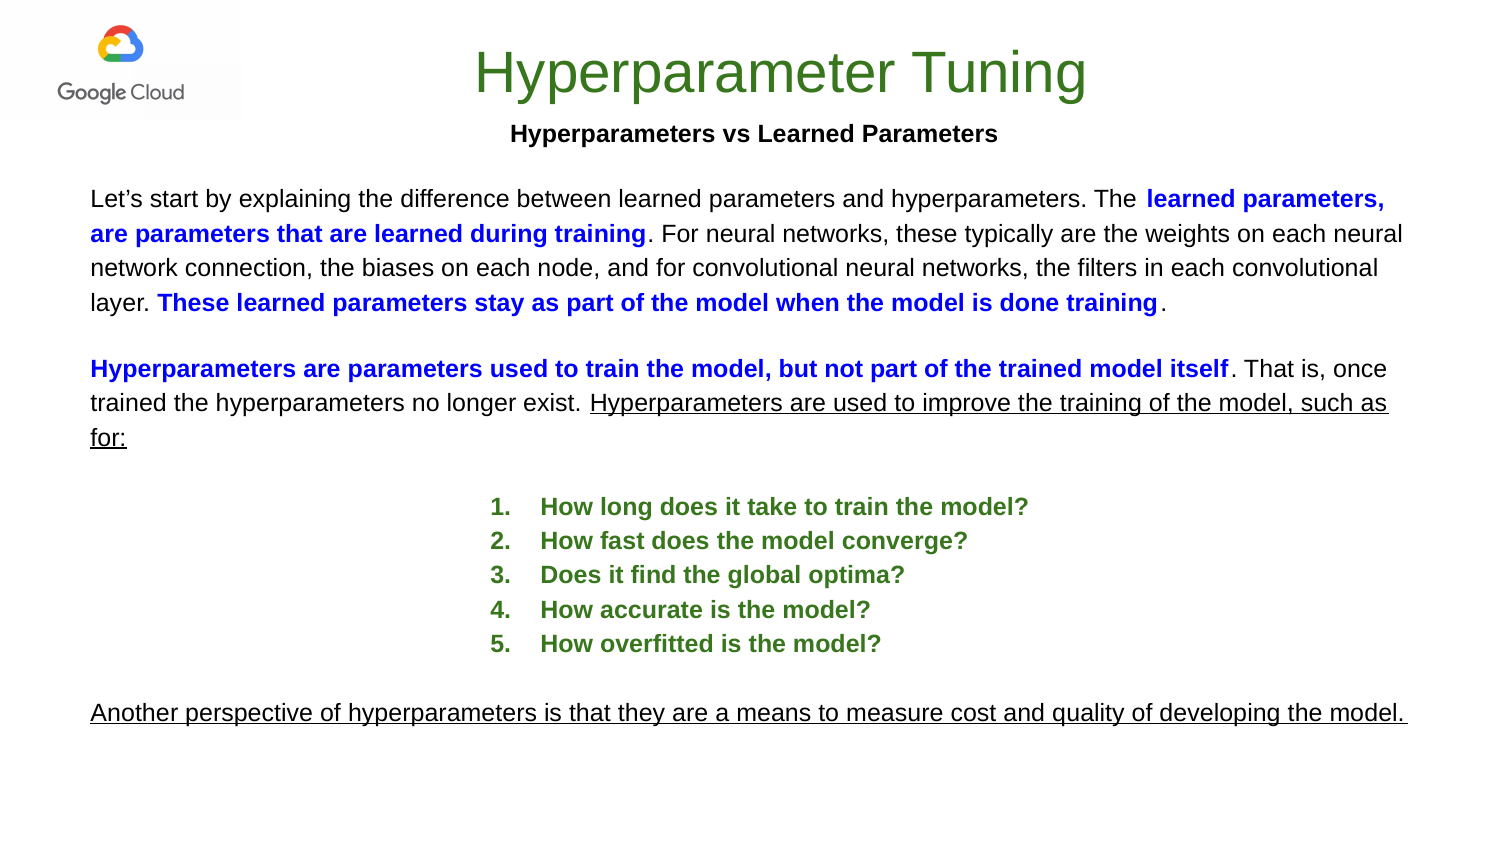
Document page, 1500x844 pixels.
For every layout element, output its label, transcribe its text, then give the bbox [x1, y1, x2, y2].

subtitle Hyperparameter Tuning [244, 19, 1481, 150]
text_box Hyperparameters vs Learned Parameters Let’s start by explaining the difference between learned parameters and hyperparameters. The learned parameters, are parameters that are learned during training. For neural networks, these typically are the weights on each neural network connection, the biases on each node, and for convolutional neural networks, the filters in each convolutional layer. These learned parameters stay as part of the model when the model is done training. Hyperparameters are parameters used to train the model, but not part of the trained model itself. That is, once trained the hyperparameters no longer exist. Hyperparameters are used to improve the training of the model, such as for: How long does it take to train the model? How fast does the model converge? Does it find the global optima? How accurate is the model? How overfitted is the model? Another perspective of hyperparameters is that they are a means to measure cost and quality of developing the model. [75, 97, 1435, 788]
picture [0, 0, 241, 121]
